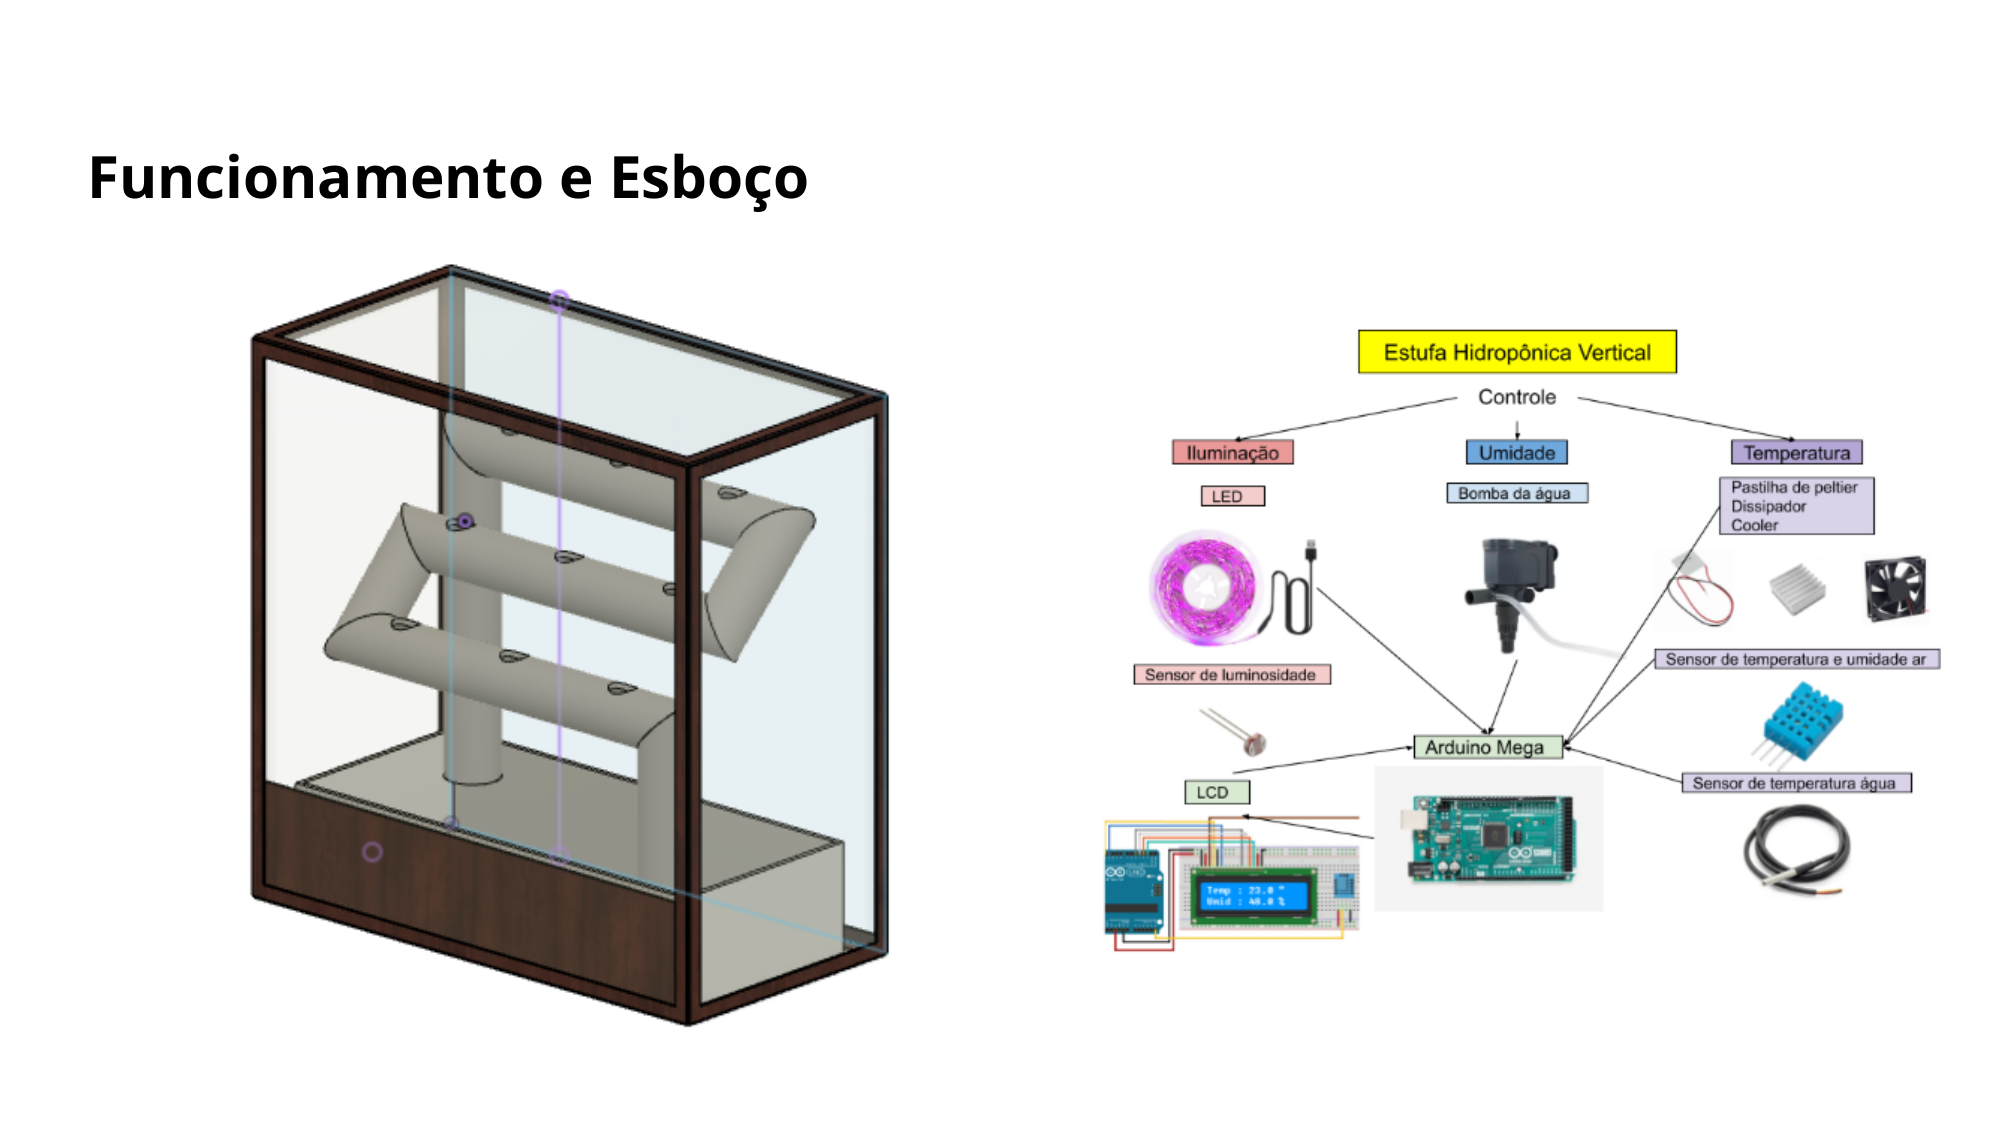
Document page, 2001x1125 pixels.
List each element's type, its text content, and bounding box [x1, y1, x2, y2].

picture [1092, 320, 1951, 956]
picture [171, 225, 967, 1052]
text_box Funcionamento e Esboço [72, 34, 1093, 326]
